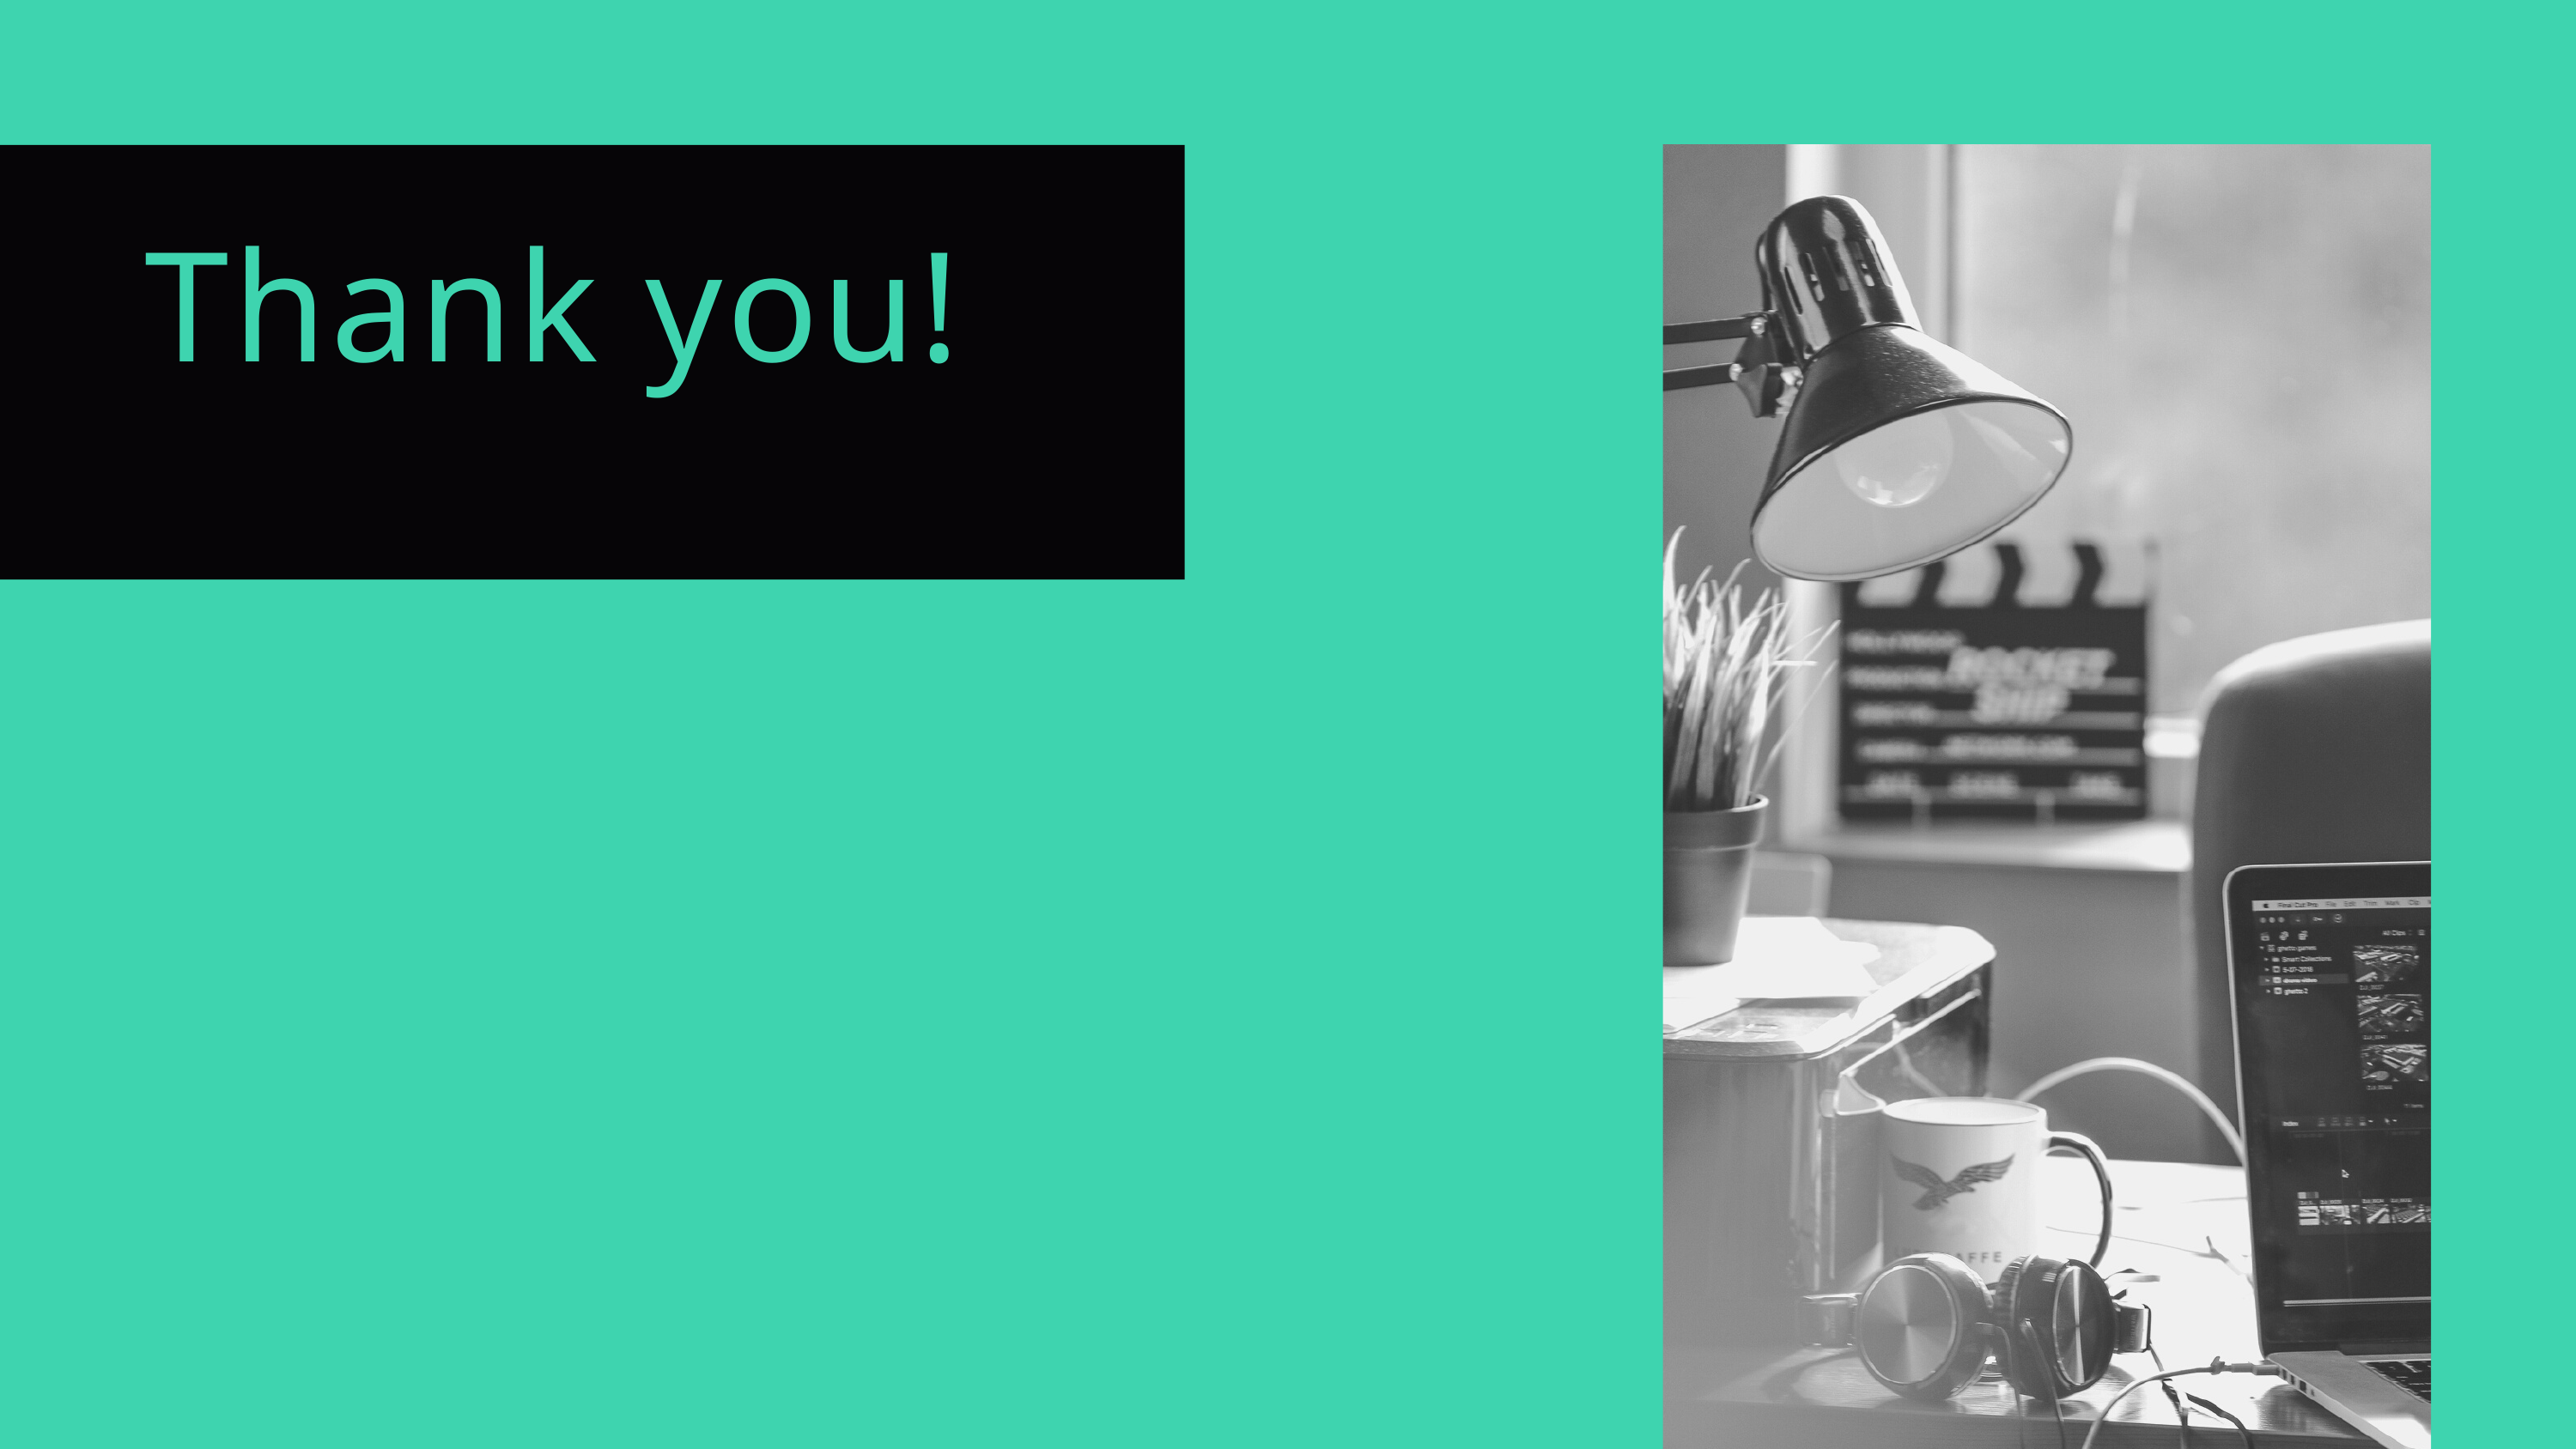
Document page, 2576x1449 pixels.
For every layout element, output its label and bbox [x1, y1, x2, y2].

text_box [0, 144, 1185, 580]
picture [1662, 144, 2432, 1449]
